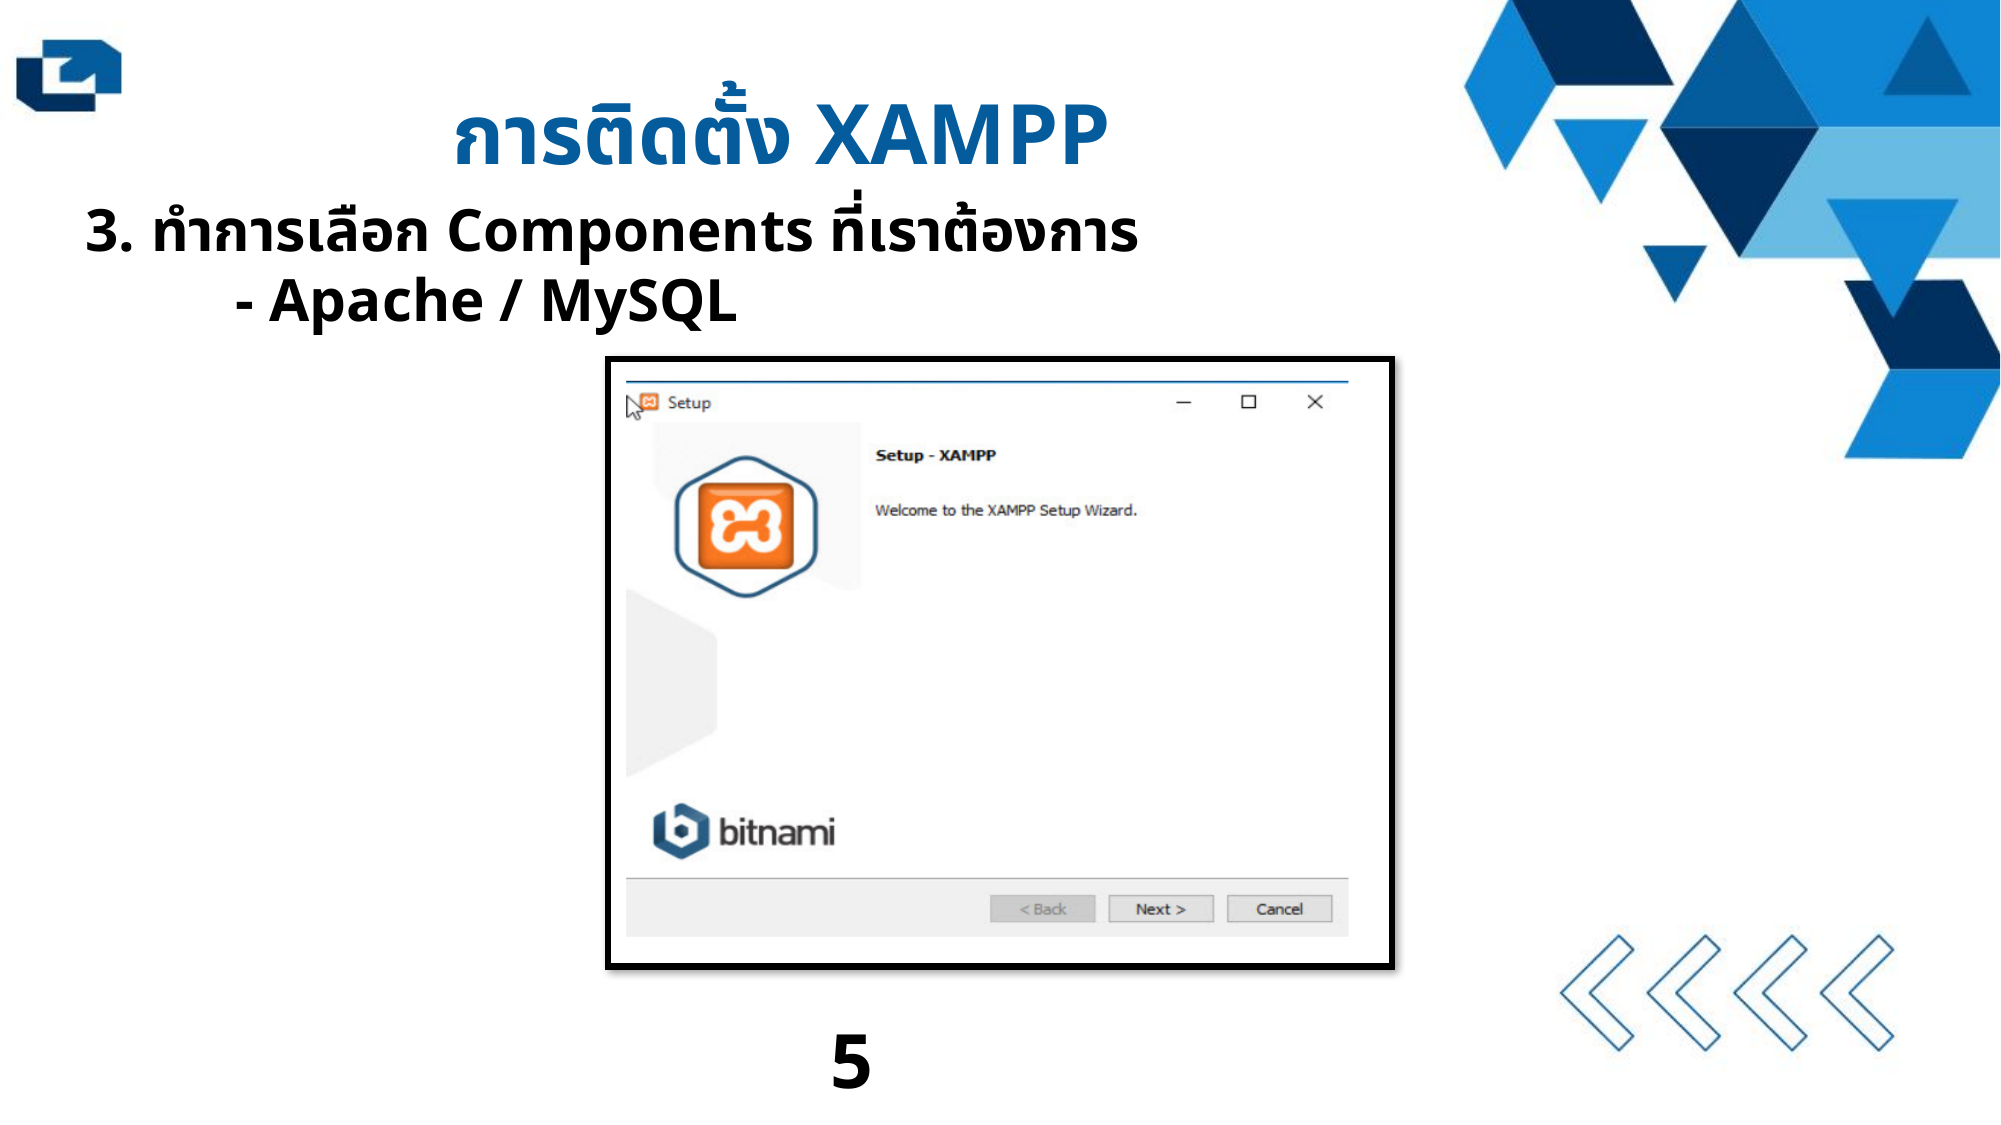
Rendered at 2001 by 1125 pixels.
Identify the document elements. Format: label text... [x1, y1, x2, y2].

text_box การติดตั้ง XAMPP [98, 48, 1487, 181]
text_box 3. ทำการเลือก Components ที่เราต้องการ - Apache / MySQL [71, 185, 1751, 340]
picture [0, 0, 2001, 1125]
slide_number 5 [626, 1035, 1077, 1096]
